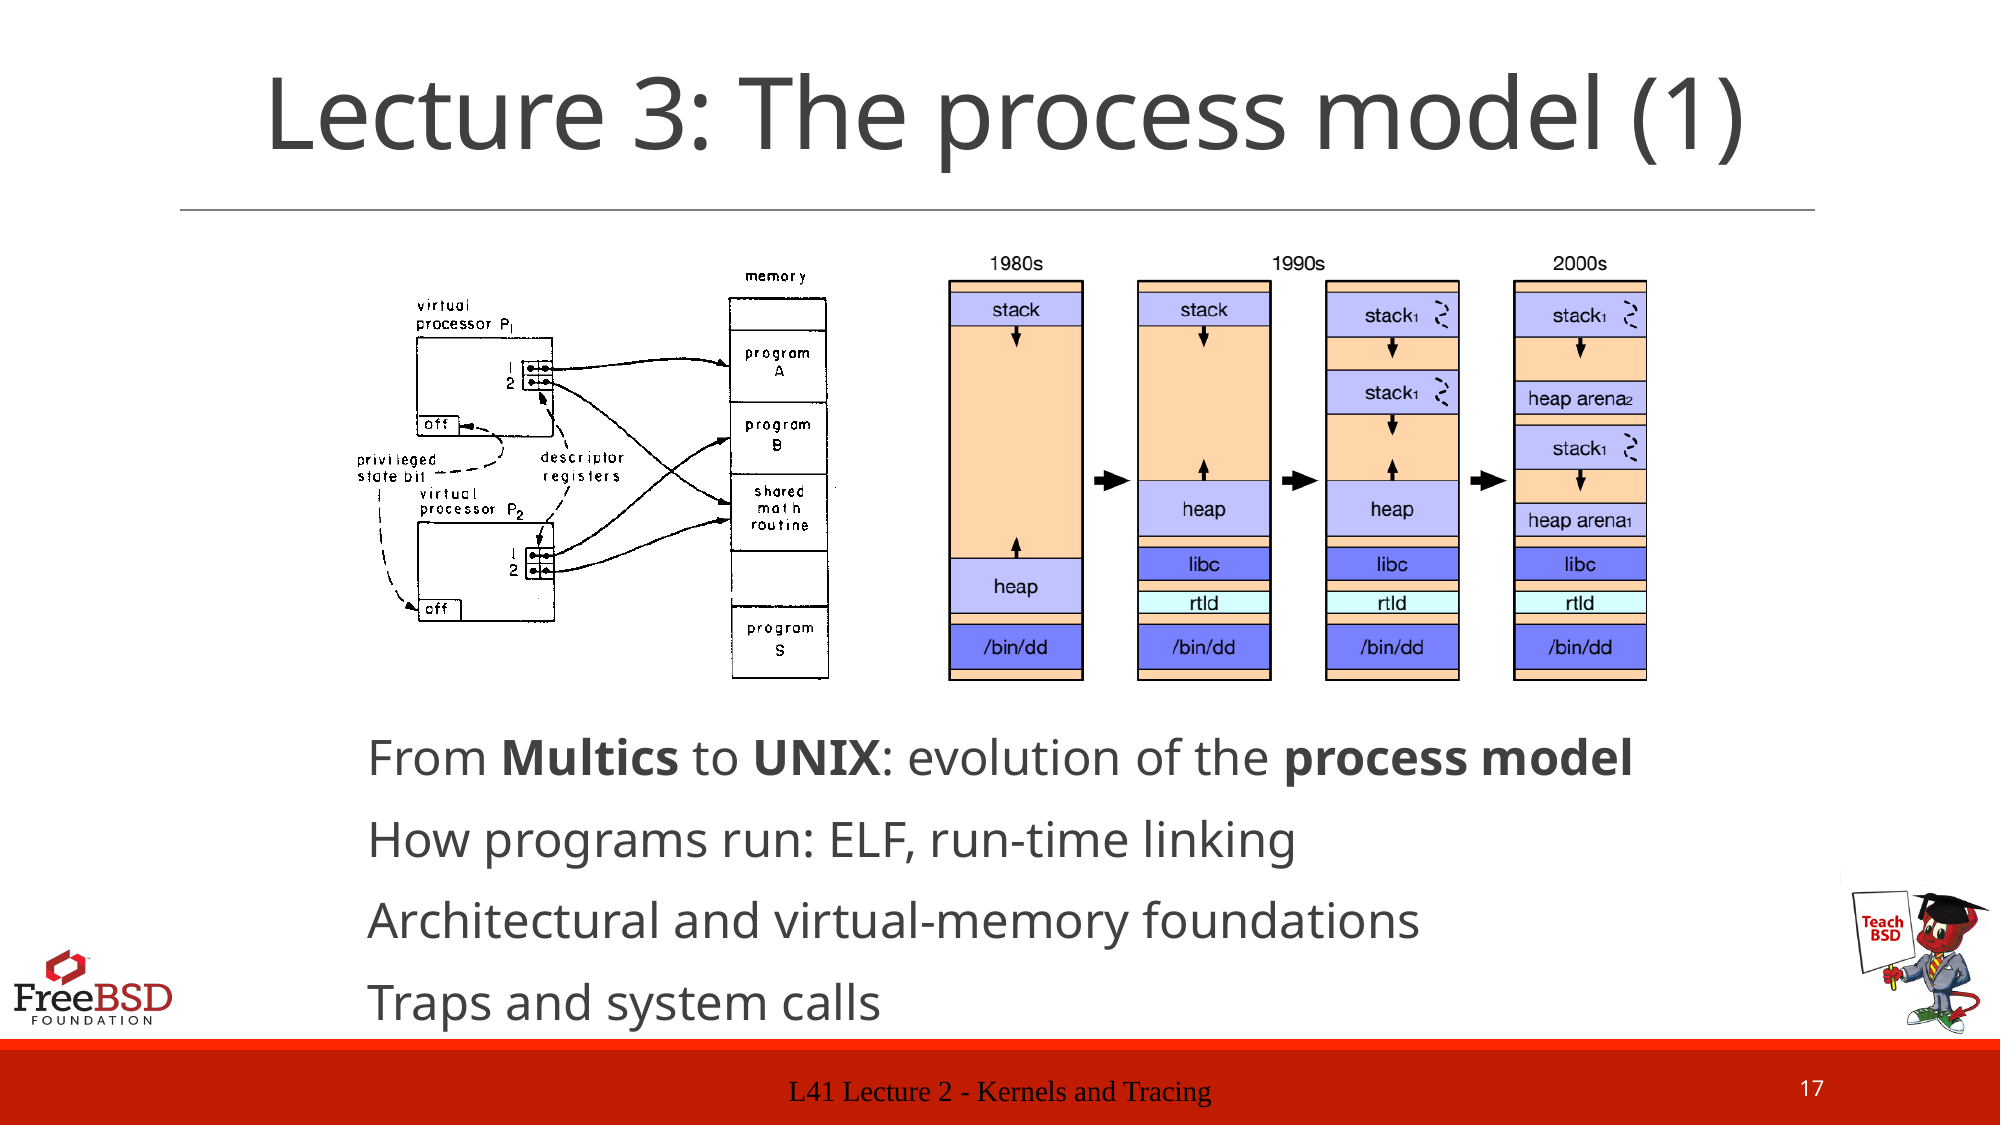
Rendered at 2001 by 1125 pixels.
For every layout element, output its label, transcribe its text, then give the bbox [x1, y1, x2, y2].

list From Multics to UNIX: evolution of the process model How programs run: ELF, run-time linking Architectural and virtual-memory foundations Traps and system calls [353, 725, 1647, 1043]
title Lecture 3: The process model (1) [180, 47, 1830, 191]
footer L41 Lecture 2 - Kernels and Tracing [604, 1059, 1396, 1120]
picture [947, 243, 1648, 681]
slide_number 17 [1624, 1059, 1840, 1120]
picture [1839, 870, 1993, 1055]
picture [352, 266, 839, 681]
